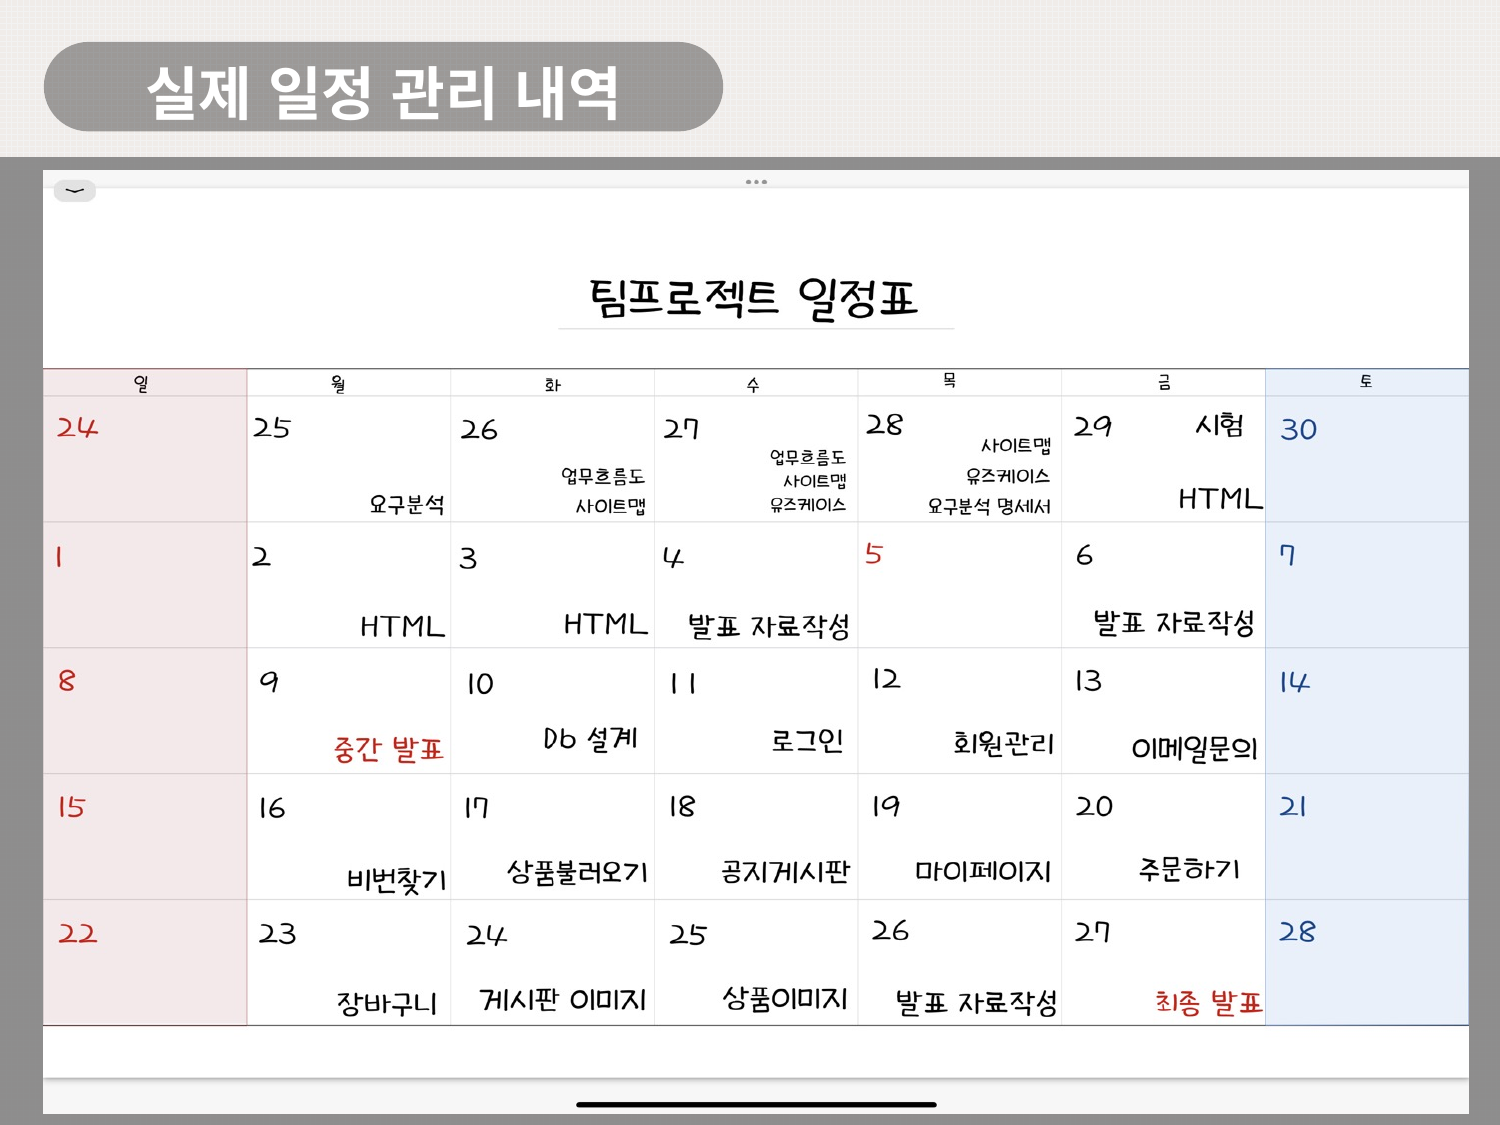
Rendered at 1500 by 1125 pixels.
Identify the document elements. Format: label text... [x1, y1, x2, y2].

text_box [0, 156, 1500, 1125]
text_box 실제 일정 관리 내역 [42, 40, 725, 133]
picture [43, 170, 1469, 1114]
